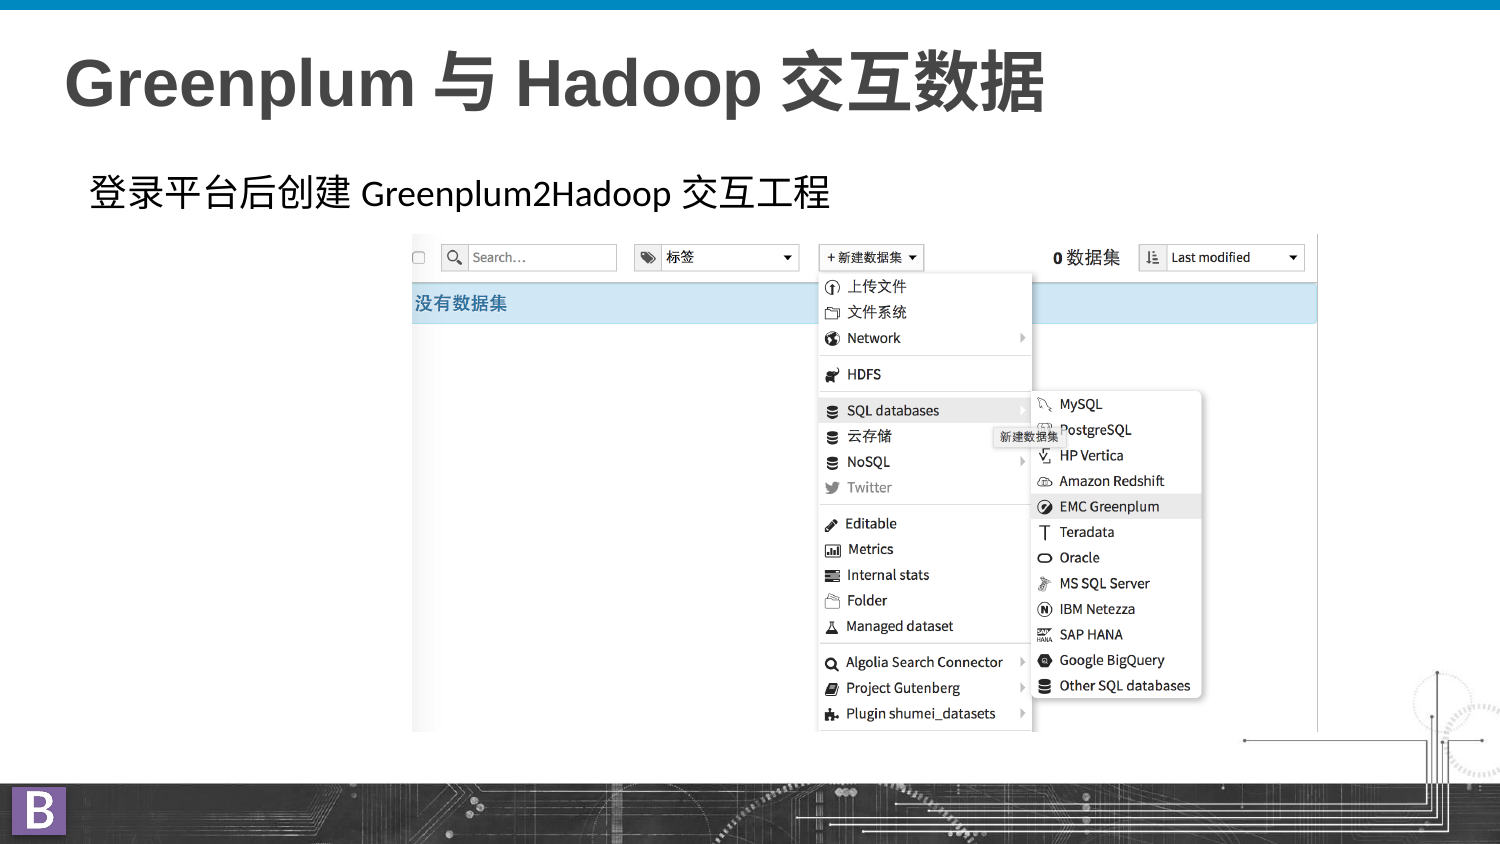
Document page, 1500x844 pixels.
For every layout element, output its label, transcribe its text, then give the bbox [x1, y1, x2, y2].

picture [0, 11, 1500, 844]
text_box 登录平台后创建Greenplum2Hadoop交互工程 [75, 161, 850, 221]
title Greenplum与Hadoop交互数据 [64, 40, 1436, 121]
